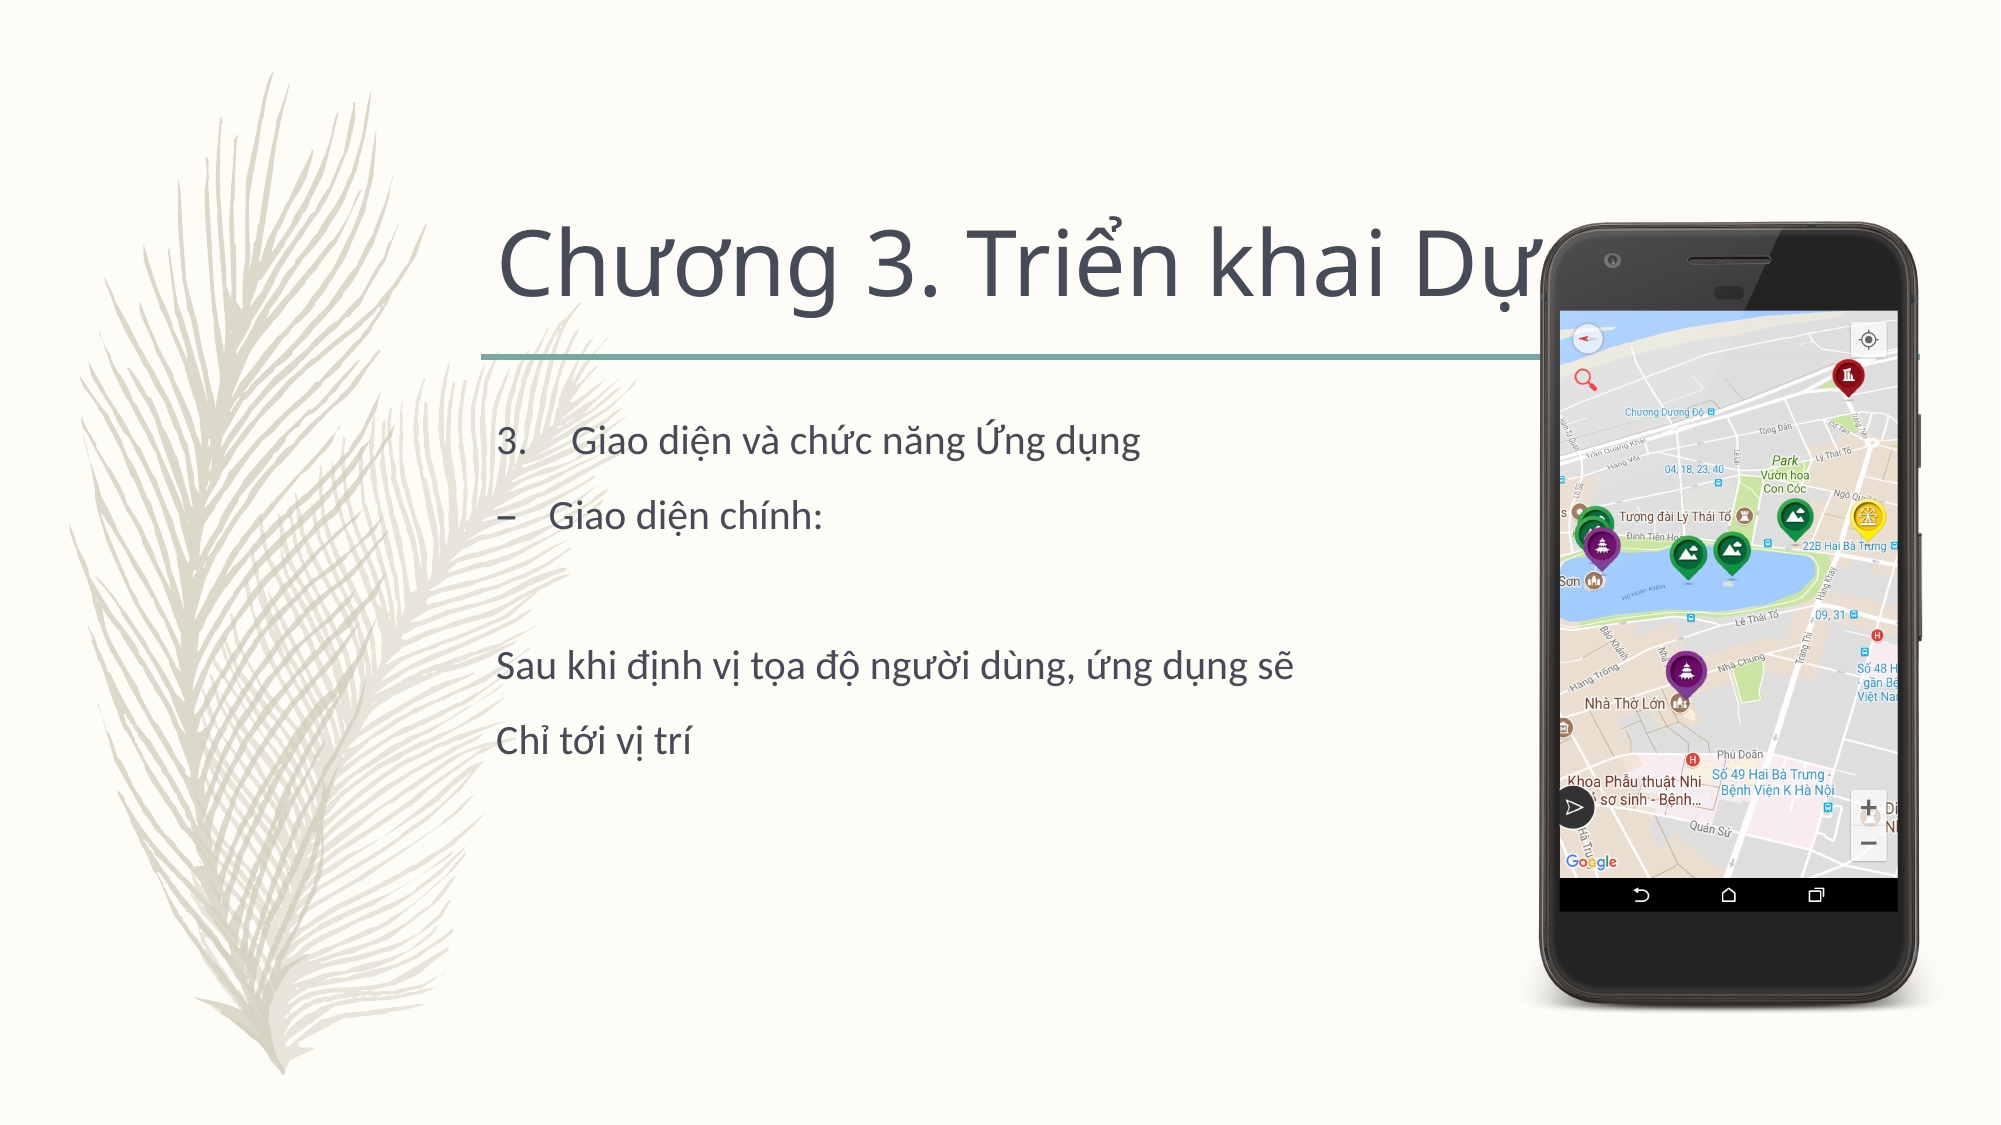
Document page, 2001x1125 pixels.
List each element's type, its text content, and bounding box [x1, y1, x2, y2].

picture [1461, 141, 2000, 1095]
title Chương 3. Triển khai Dự án [481, 93, 1920, 350]
list Giao diện và chức năng Ứng dụng Giao diện chính: Sau khi định vị tọa độ người dùng, ứng dụng sẽ Chỉ tới vị trí [481, 399, 1461, 999]
